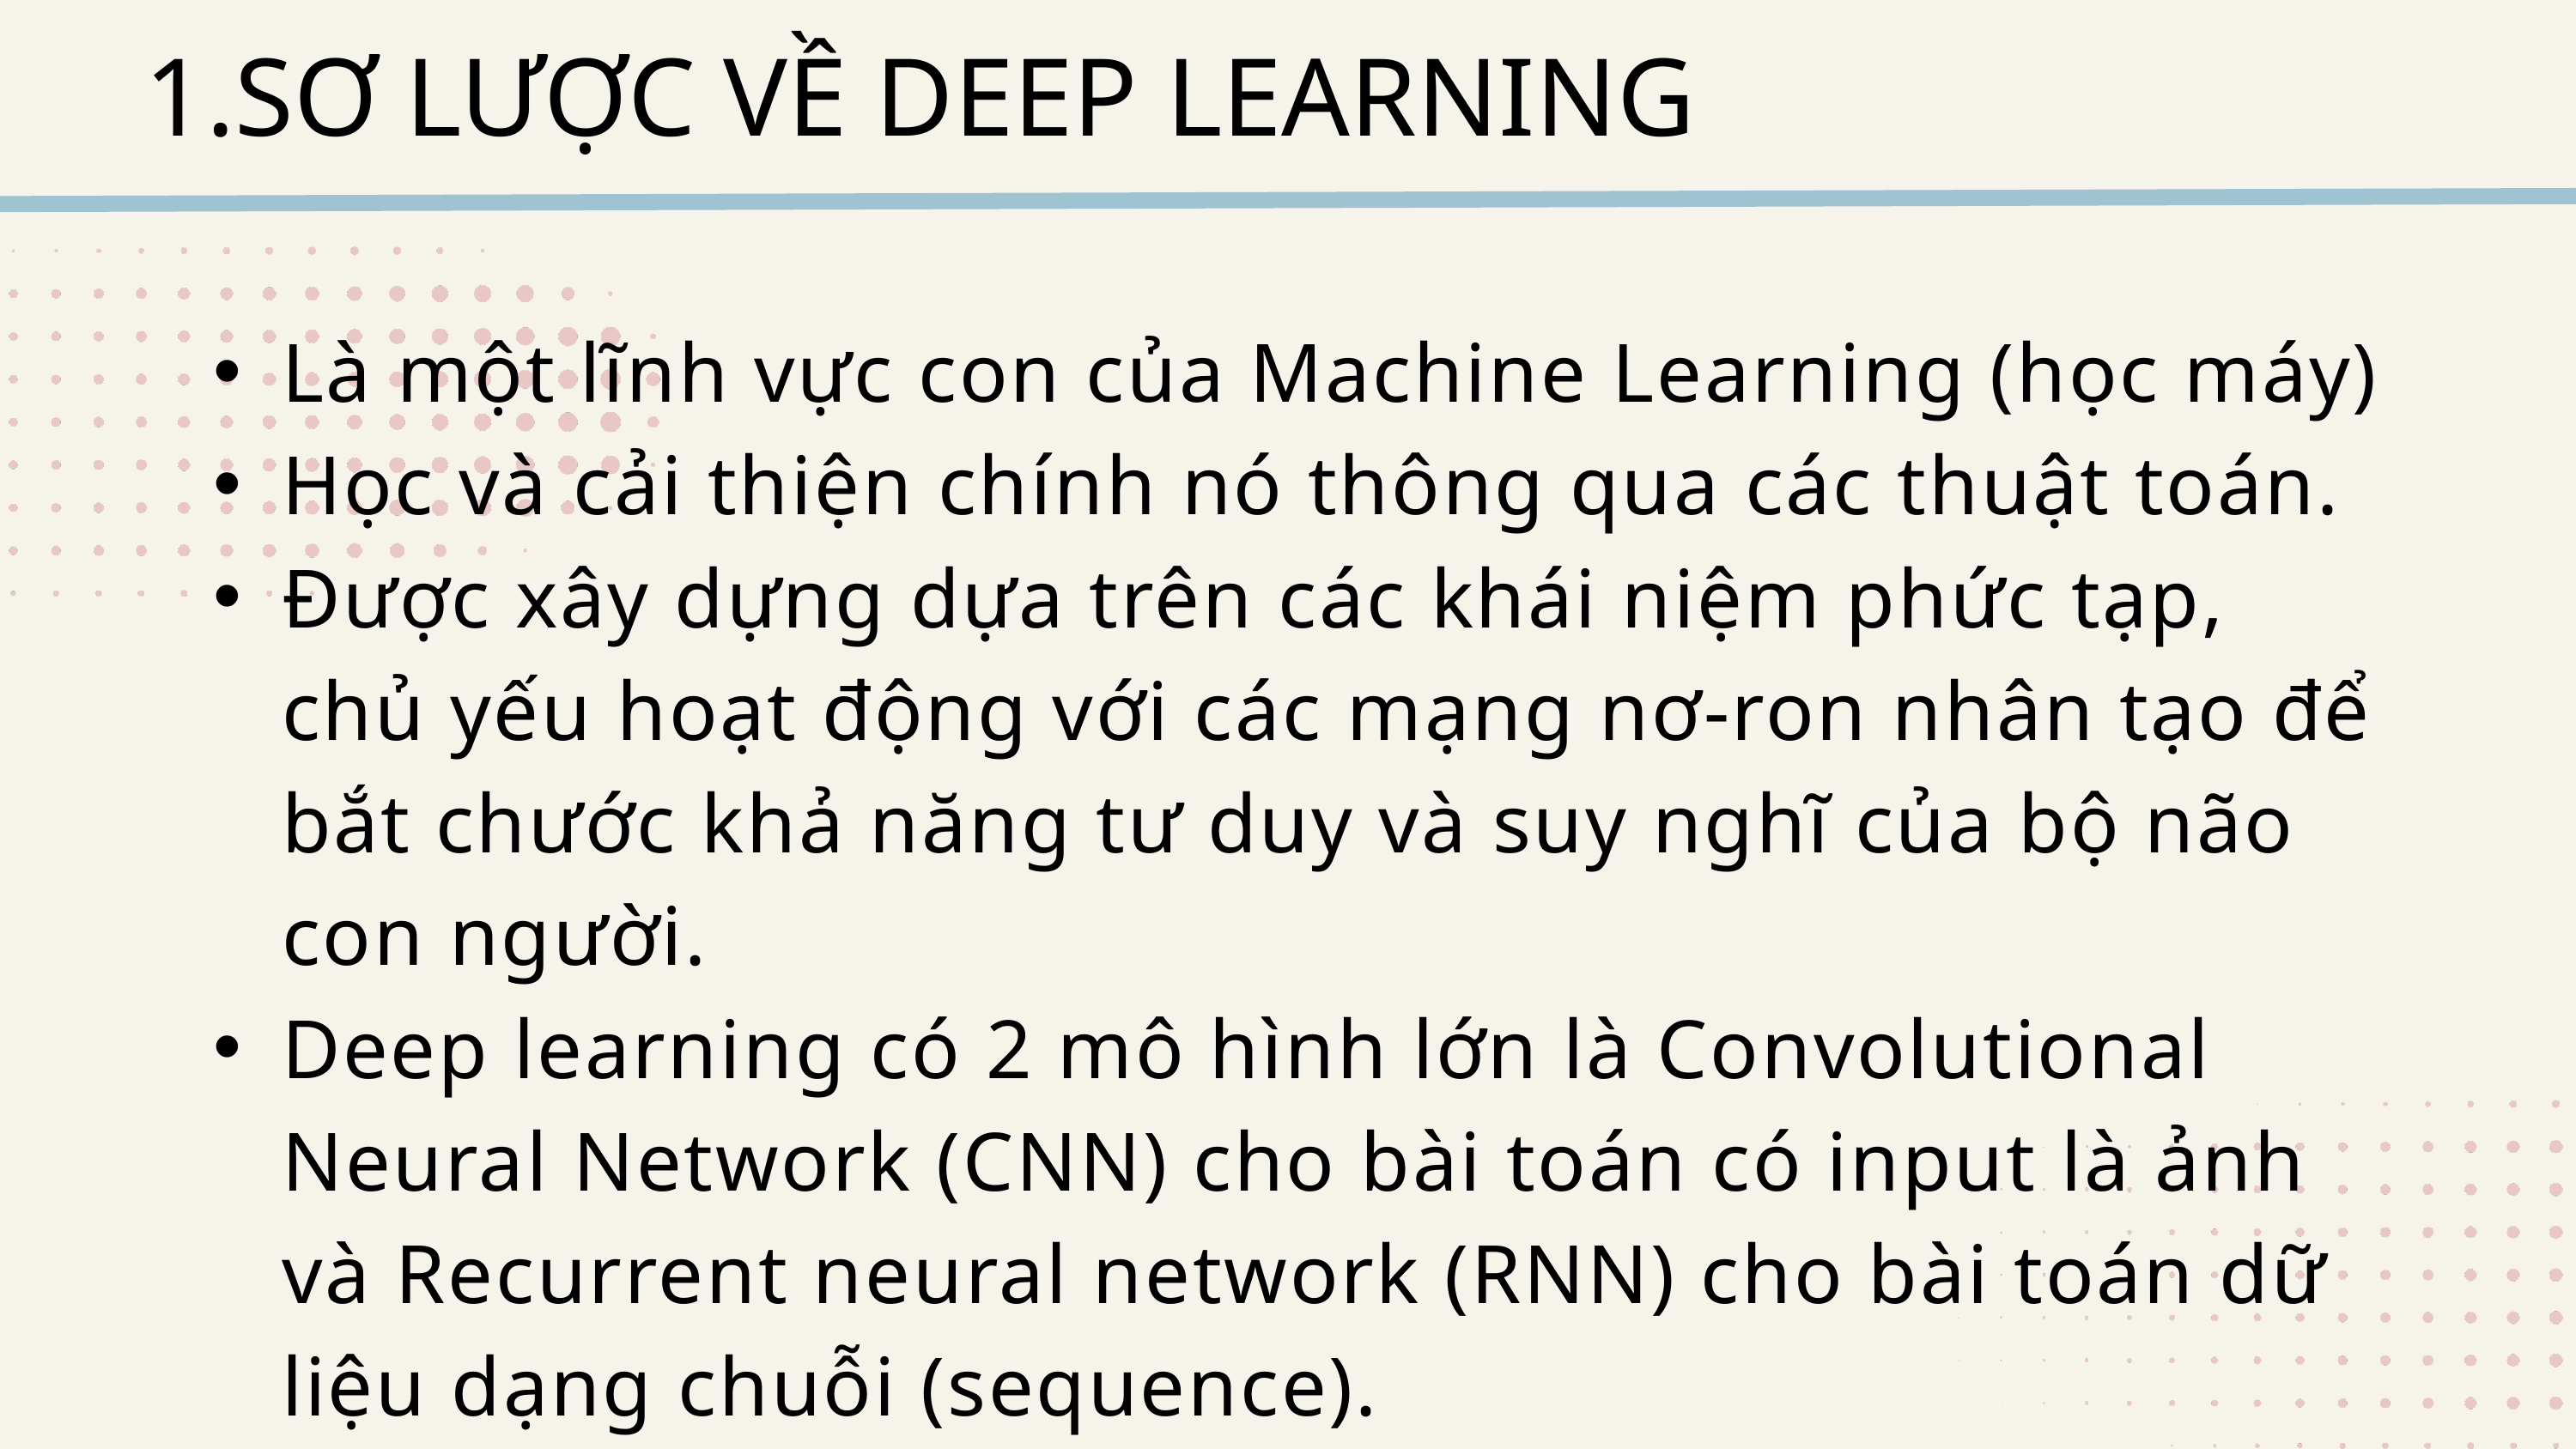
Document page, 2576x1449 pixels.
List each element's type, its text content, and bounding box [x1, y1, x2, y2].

text_box 1.SƠ LƯỢC VỀ DEEP LEARNING [144, 7, 1857, 158]
text_box Là một lĩnh vực con của Machine Learning (học máy) Học và cải thiện chính nó thông qua các thuật toán. Được xây dựng dựa trên các khái niệm phức tạp, chủ yếu hoạt động với các mạng nơ-ron nhân tạo để bắt chước khả năng tư duy và suy nghĩ của bộ não con người. Deep learning có 2 mô hình lớn là Convolutional Neural Network (CNN) cho bài toán có input là ảnh và Recurrent neural network (RNN) cho bài toán dữ liệu dạng chuỗi (sequence). [144, 306, 2397, 1433]
text_box [0, 246, 660, 597]
text_box [1916, 1100, 2576, 1449]
